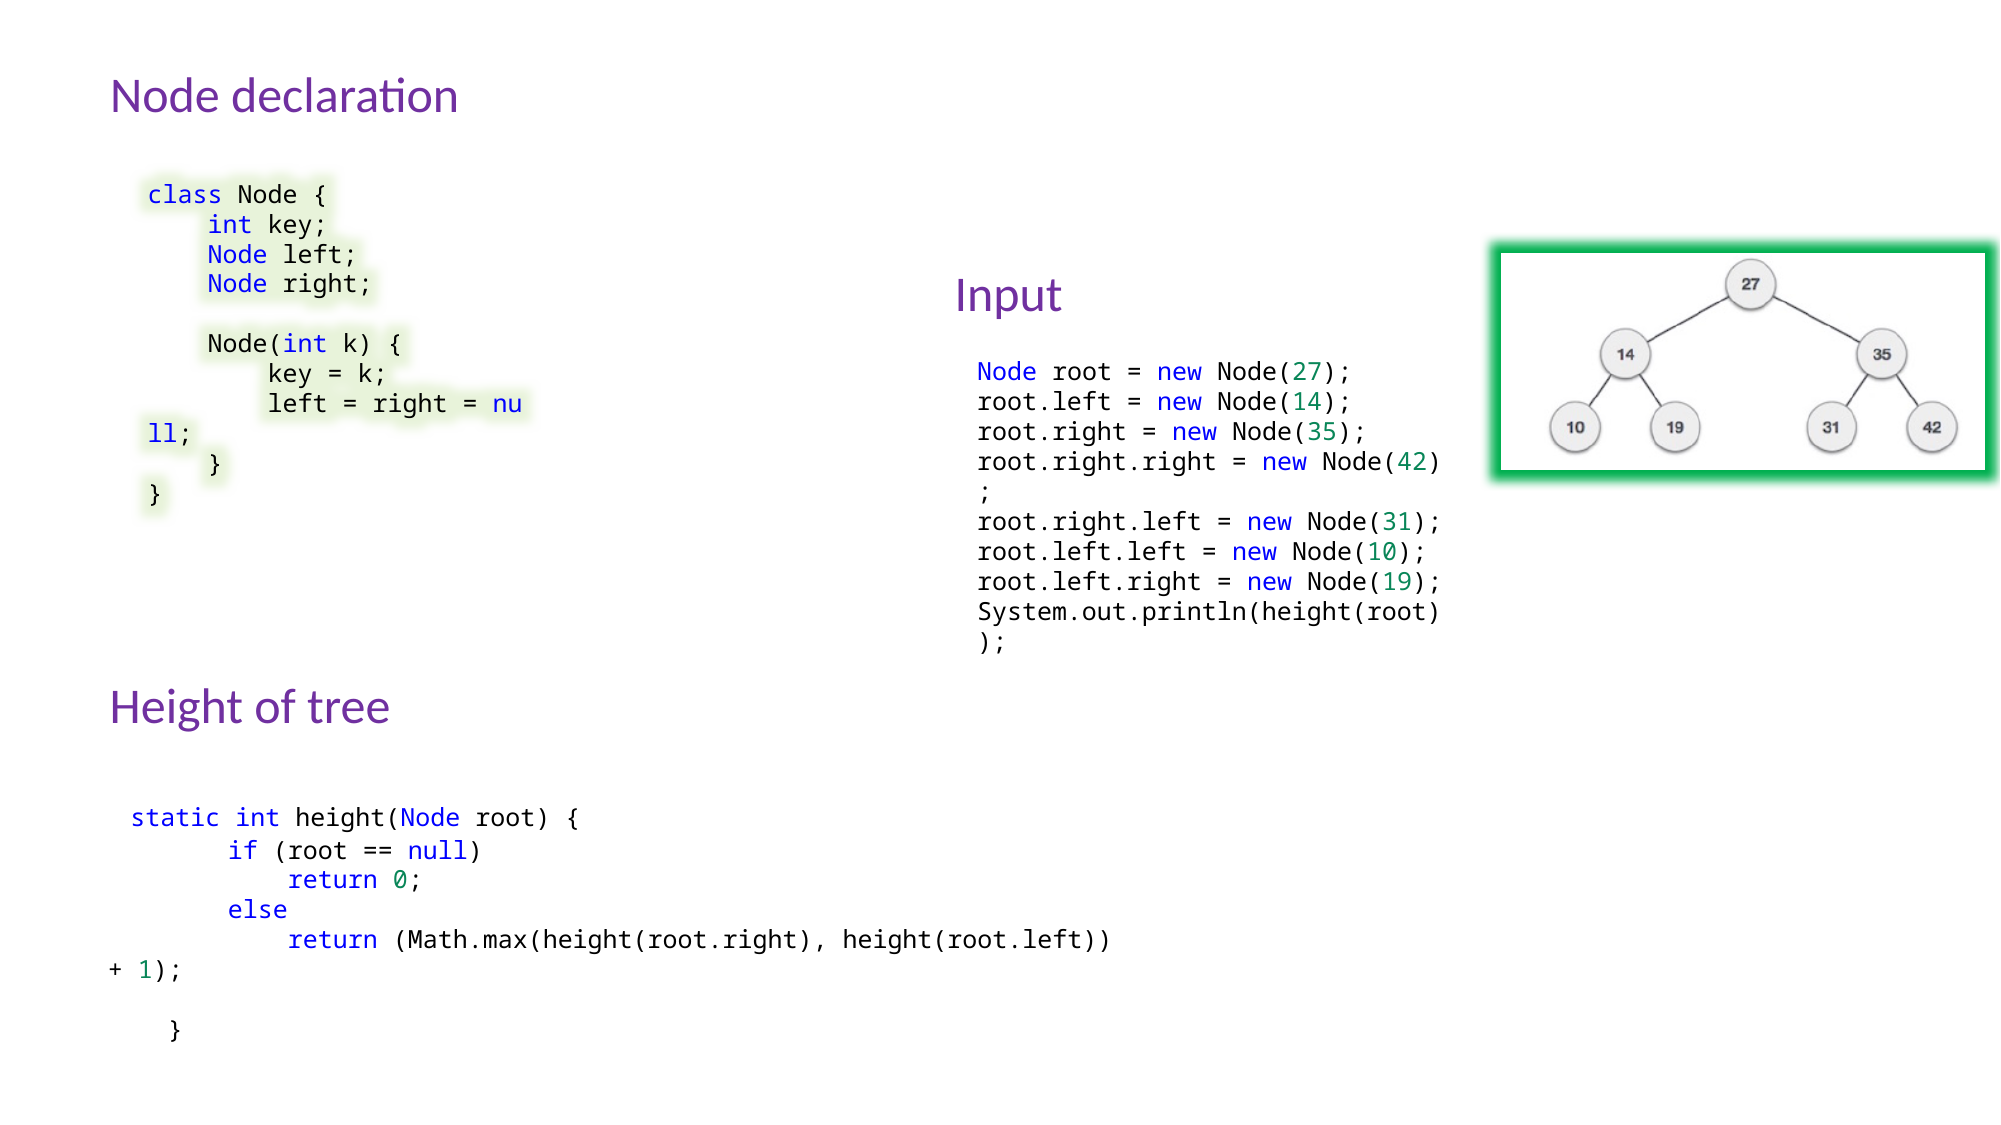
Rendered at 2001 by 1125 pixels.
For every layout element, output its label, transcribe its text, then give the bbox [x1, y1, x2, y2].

picture [1501, 253, 1985, 470]
text_box Input [939, 253, 1089, 329]
text_box Node declaration [95, 55, 475, 130]
text_box Node root = new Node(27); root.left = new Node(14); root.right = new Node(35); root.right.right = new Node(42); root.right.left = new Node(31); root.left.left = new Node(10); root.left.right = new Node(19); System.out.println(height(root)); [962, 348, 1471, 723]
text_box static int height(Node root) { if (root == null) return 0; else return (Math.max(height(root.right), height(root.left)) + 1); } [93, 781, 1154, 1052]
text_box Height of tree [94, 666, 406, 741]
